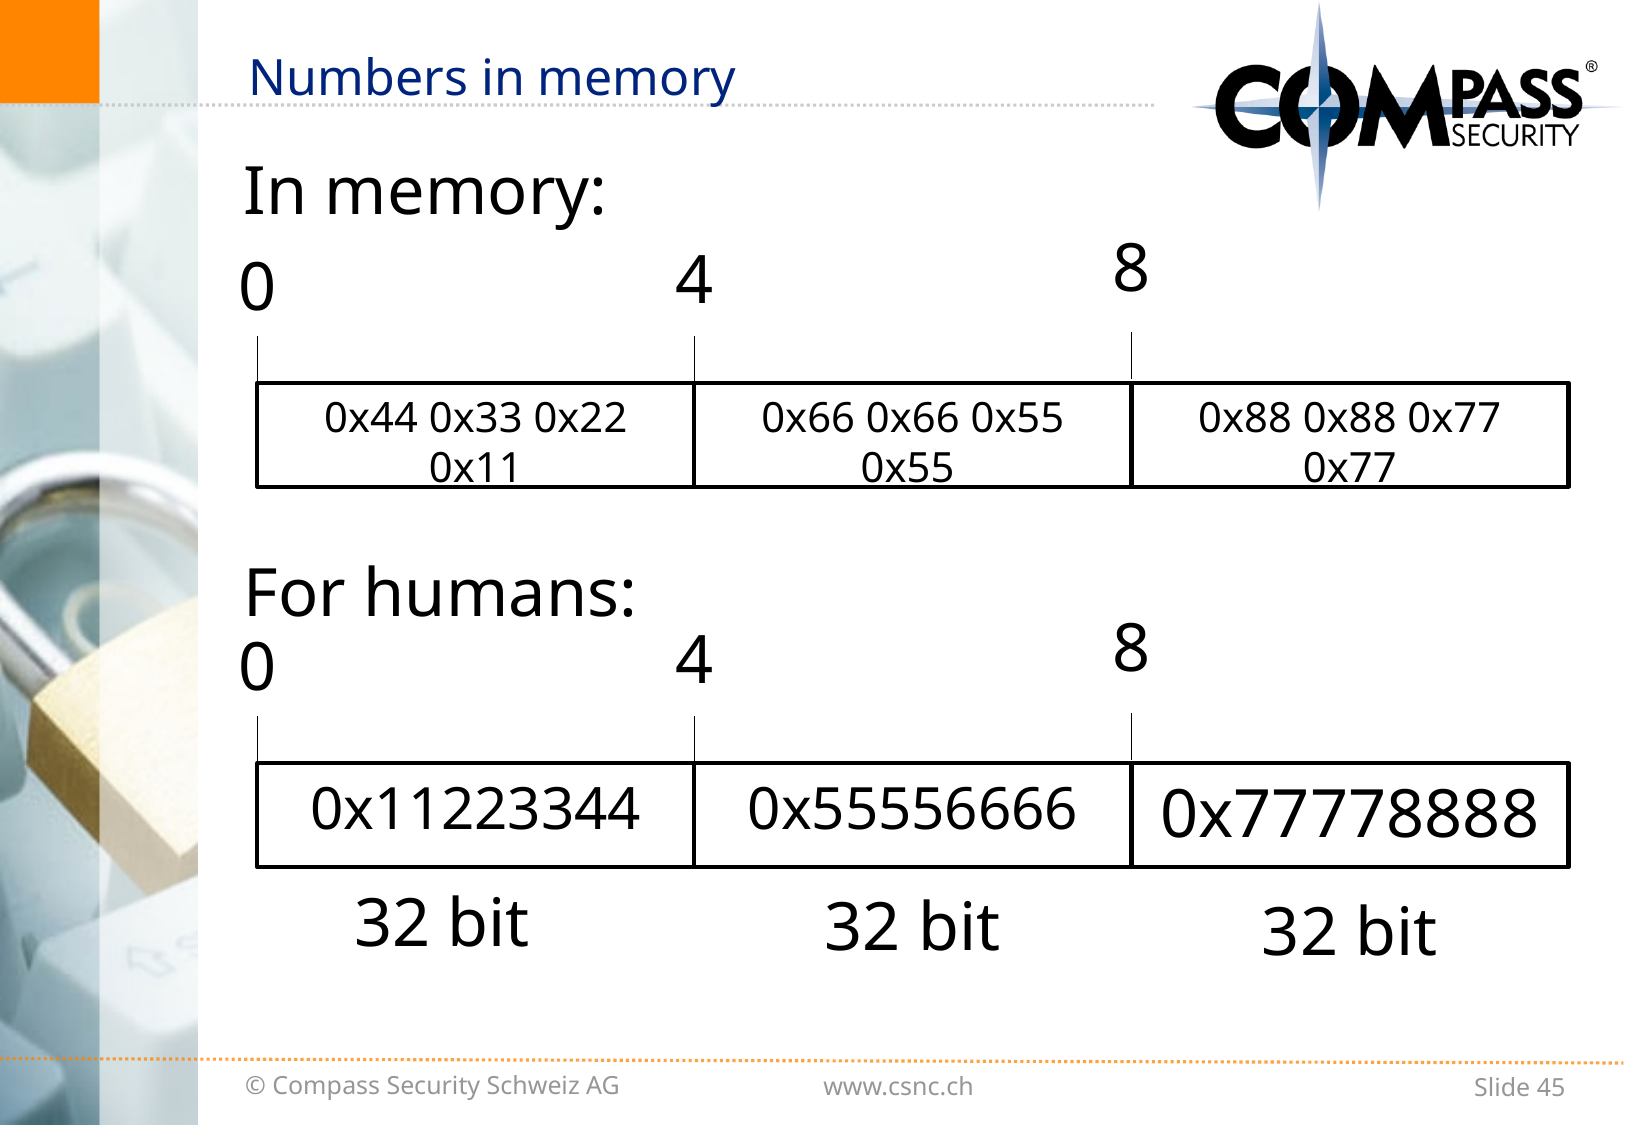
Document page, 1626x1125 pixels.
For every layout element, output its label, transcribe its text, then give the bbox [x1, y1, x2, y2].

text_box 4 [660, 229, 729, 324]
text_box 0 [223, 616, 292, 712]
text_box 4 [660, 637, 729, 705]
text_box For humans: [229, 542, 777, 637]
text_box 0x66 0x66 0x55 0x55 [692, 381, 1129, 489]
text_box 8 [1097, 217, 1166, 313]
text_box 0x88 0x88 0x77 0x77 [1129, 381, 1571, 489]
text_box 32 bit [810, 876, 1016, 971]
text_box 8 [1097, 597, 1166, 693]
text_box 0x44 0x33 0x22 0x11 [255, 381, 692, 489]
text_box 0x77778888 [1129, 761, 1571, 869]
picture [1192, 1, 1624, 212]
title Numbers in memory [233, 0, 1144, 151]
text_box 32 bit [1247, 881, 1453, 977]
picture [0, 0, 198, 1125]
text_box 32 bit [339, 872, 545, 967]
text_box 0x11223344 [255, 761, 692, 869]
text_box 0 [223, 236, 292, 331]
text_box In memory: [229, 140, 631, 235]
text_box 0x55556666 [692, 761, 1129, 869]
